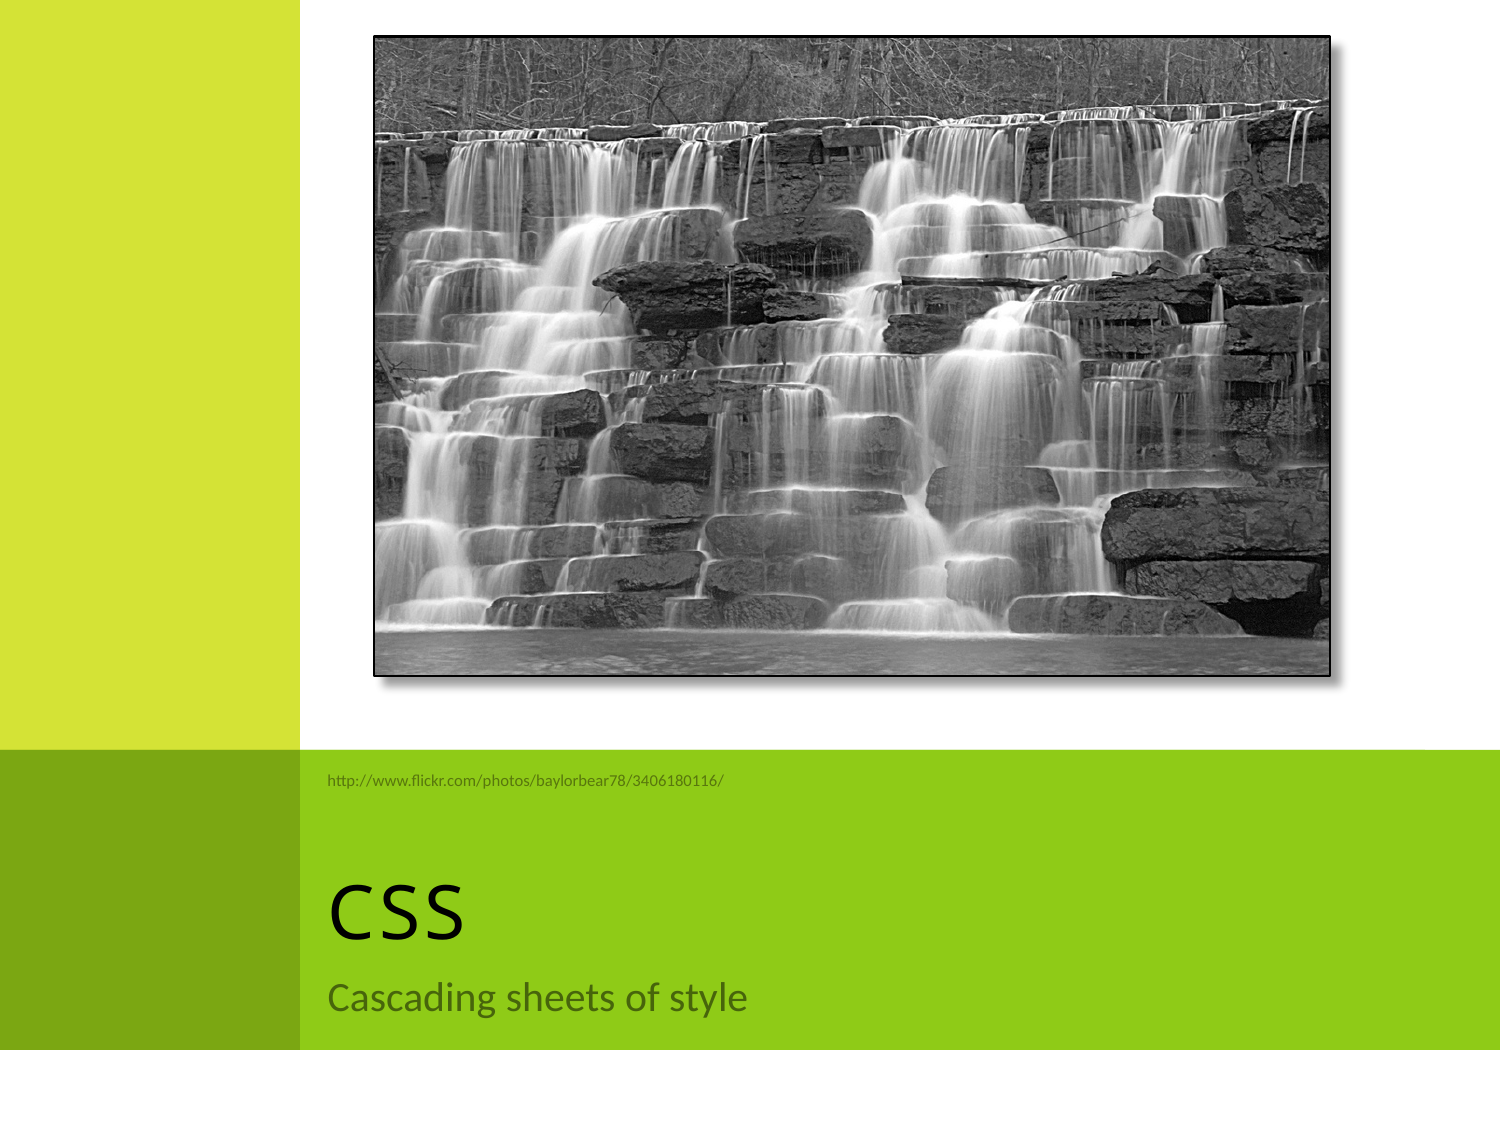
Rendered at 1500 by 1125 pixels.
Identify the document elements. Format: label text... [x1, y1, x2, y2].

title CSS [312, 762, 1388, 963]
text_box http://www.flickr.com/photos/baylorbear78/3406180116/ [312, 762, 1063, 798]
picture [374, 37, 1330, 676]
subtitle Cascading sheets of style [312, 962, 1391, 1038]
